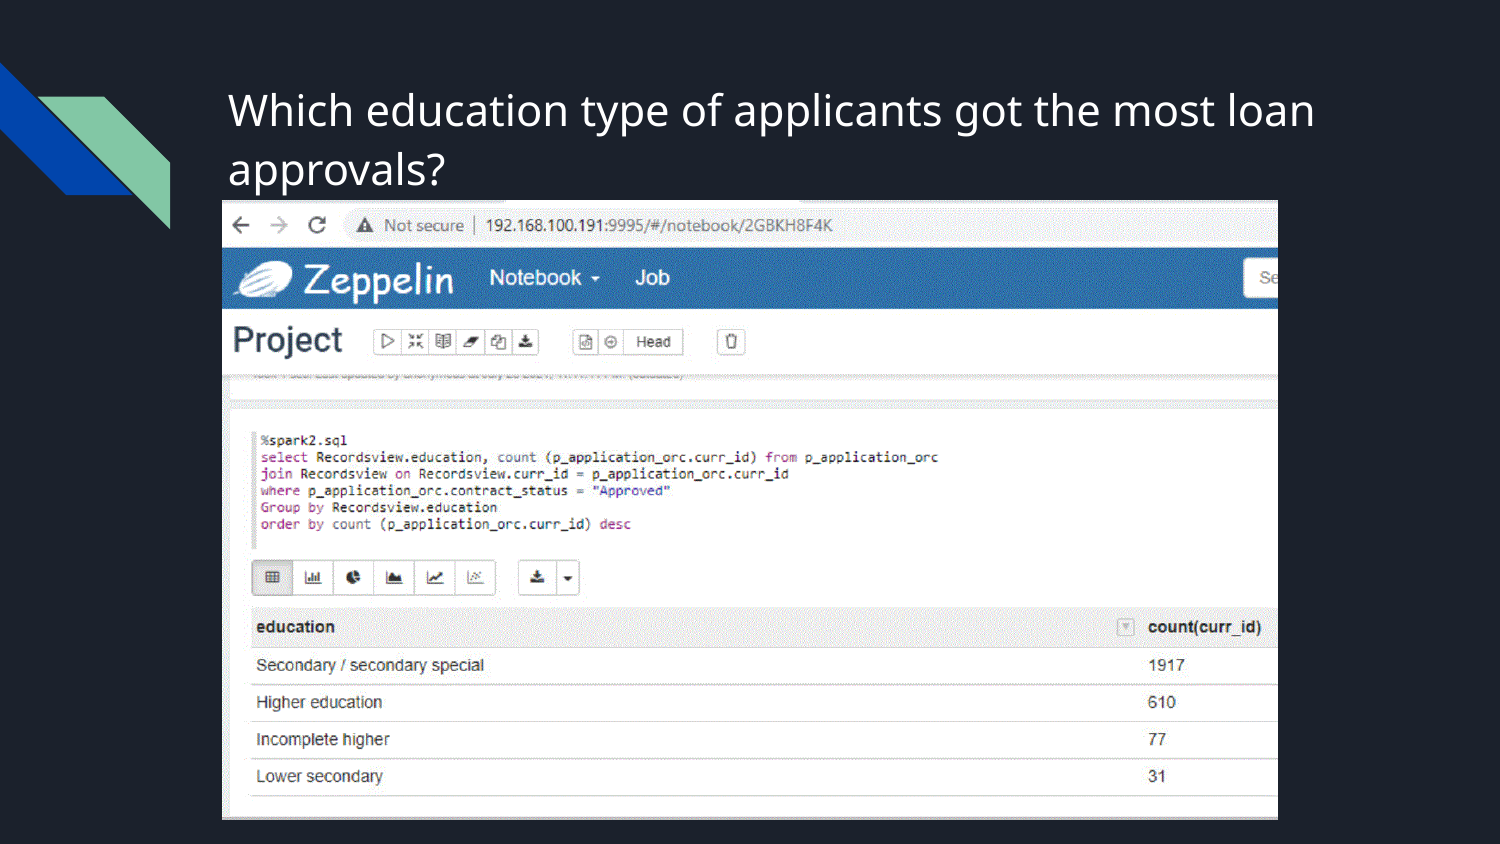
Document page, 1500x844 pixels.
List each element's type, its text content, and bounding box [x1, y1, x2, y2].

title Which education type of applicants got the most loan approvals? [212, 64, 1368, 215]
picture [221, 200, 1278, 820]
